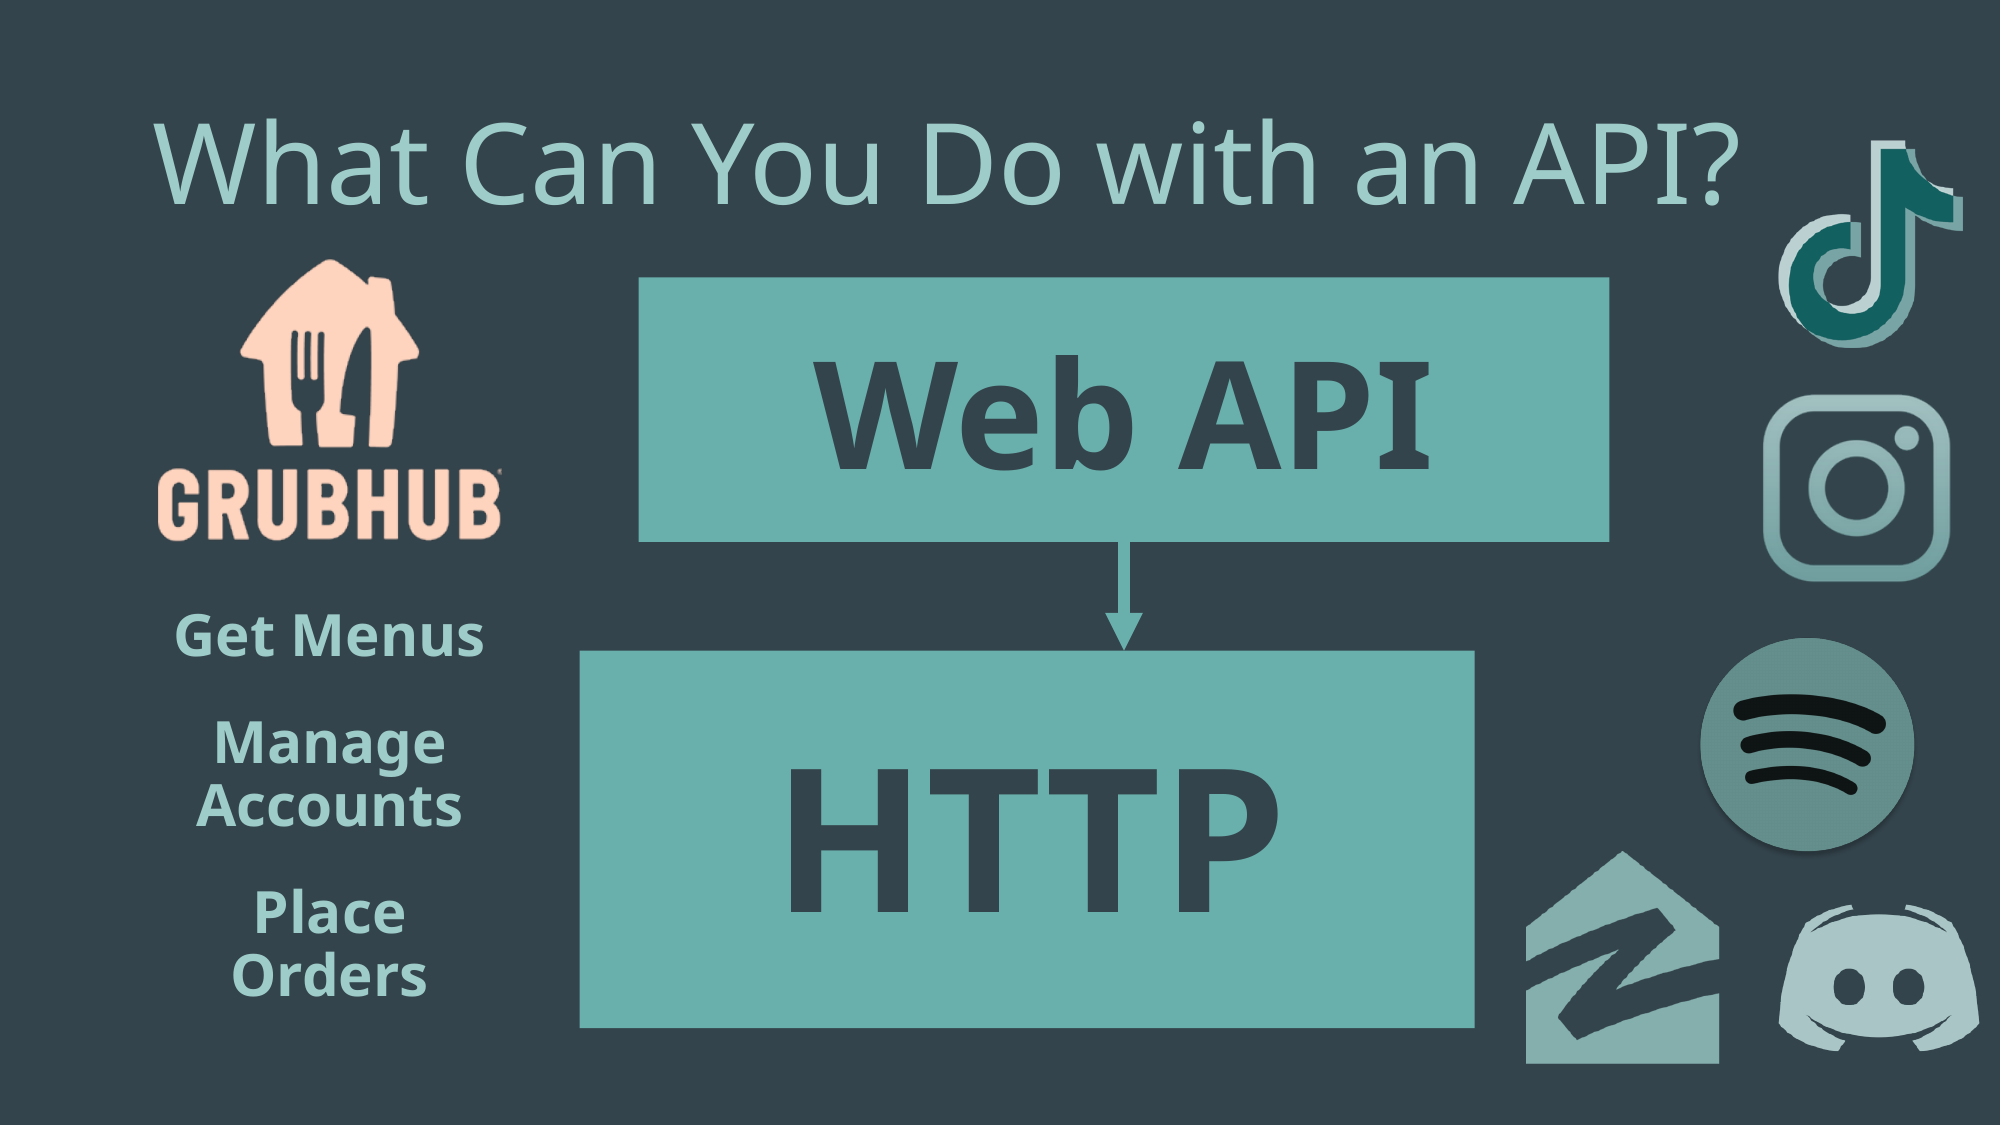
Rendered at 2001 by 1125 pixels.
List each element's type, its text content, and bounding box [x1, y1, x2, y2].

picture [1753, 374, 1972, 599]
title What Can You Do with an API? [137, 59, 1863, 278]
picture [1761, 135, 1980, 353]
picture [1513, 627, 1988, 1087]
text_box Web API [637, 276, 1610, 543]
text_box [579, 650, 1476, 1029]
picture [137, 237, 522, 563]
list Get Menus Manage Accounts Place Orders [137, 598, 522, 1082]
text_box HTTP [758, 738, 1320, 957]
